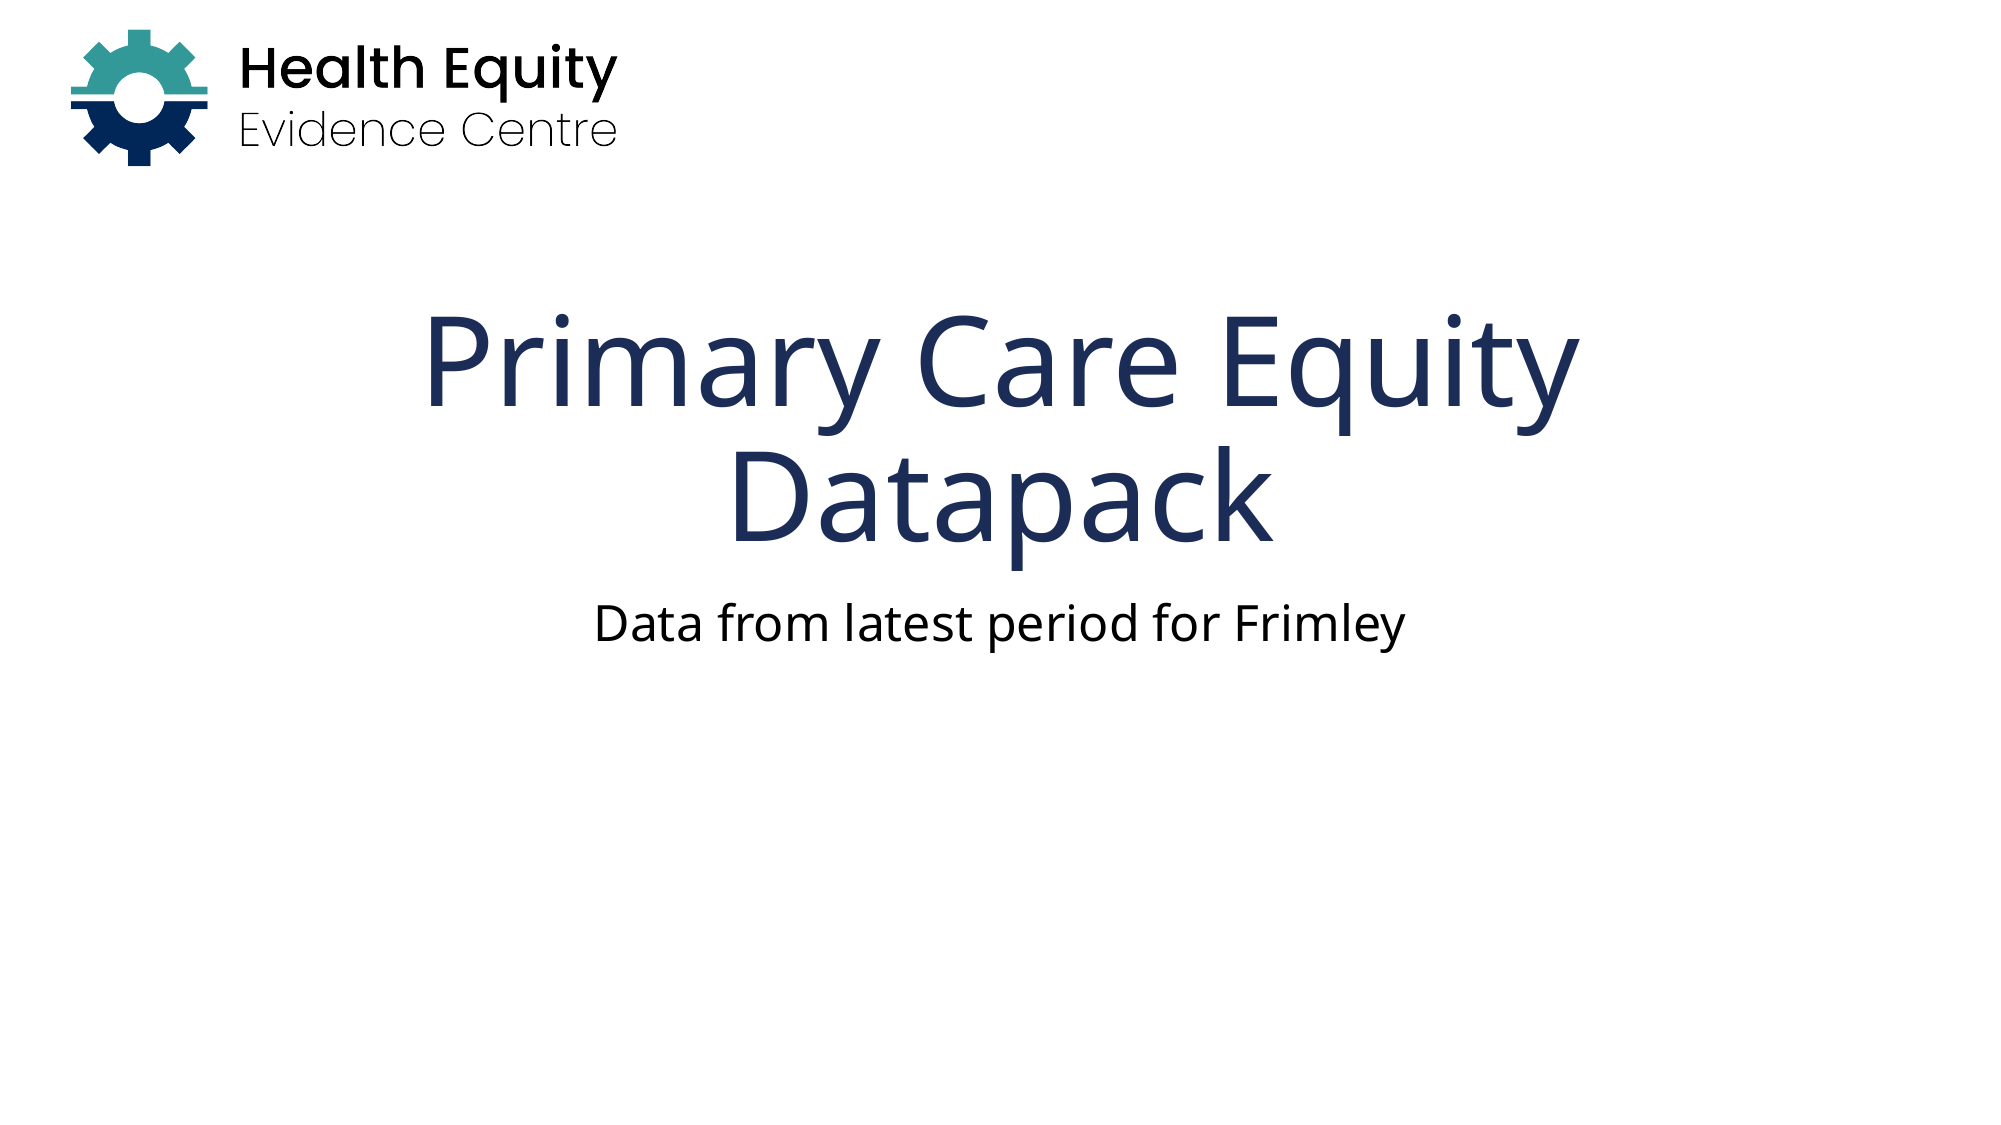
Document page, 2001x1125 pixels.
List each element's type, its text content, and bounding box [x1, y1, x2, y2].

subtitle Data from latest period for Frimley [249, 590, 1750, 863]
picture [68, 22, 627, 170]
title Primary Care Equity Datapack [249, 184, 1750, 576]
